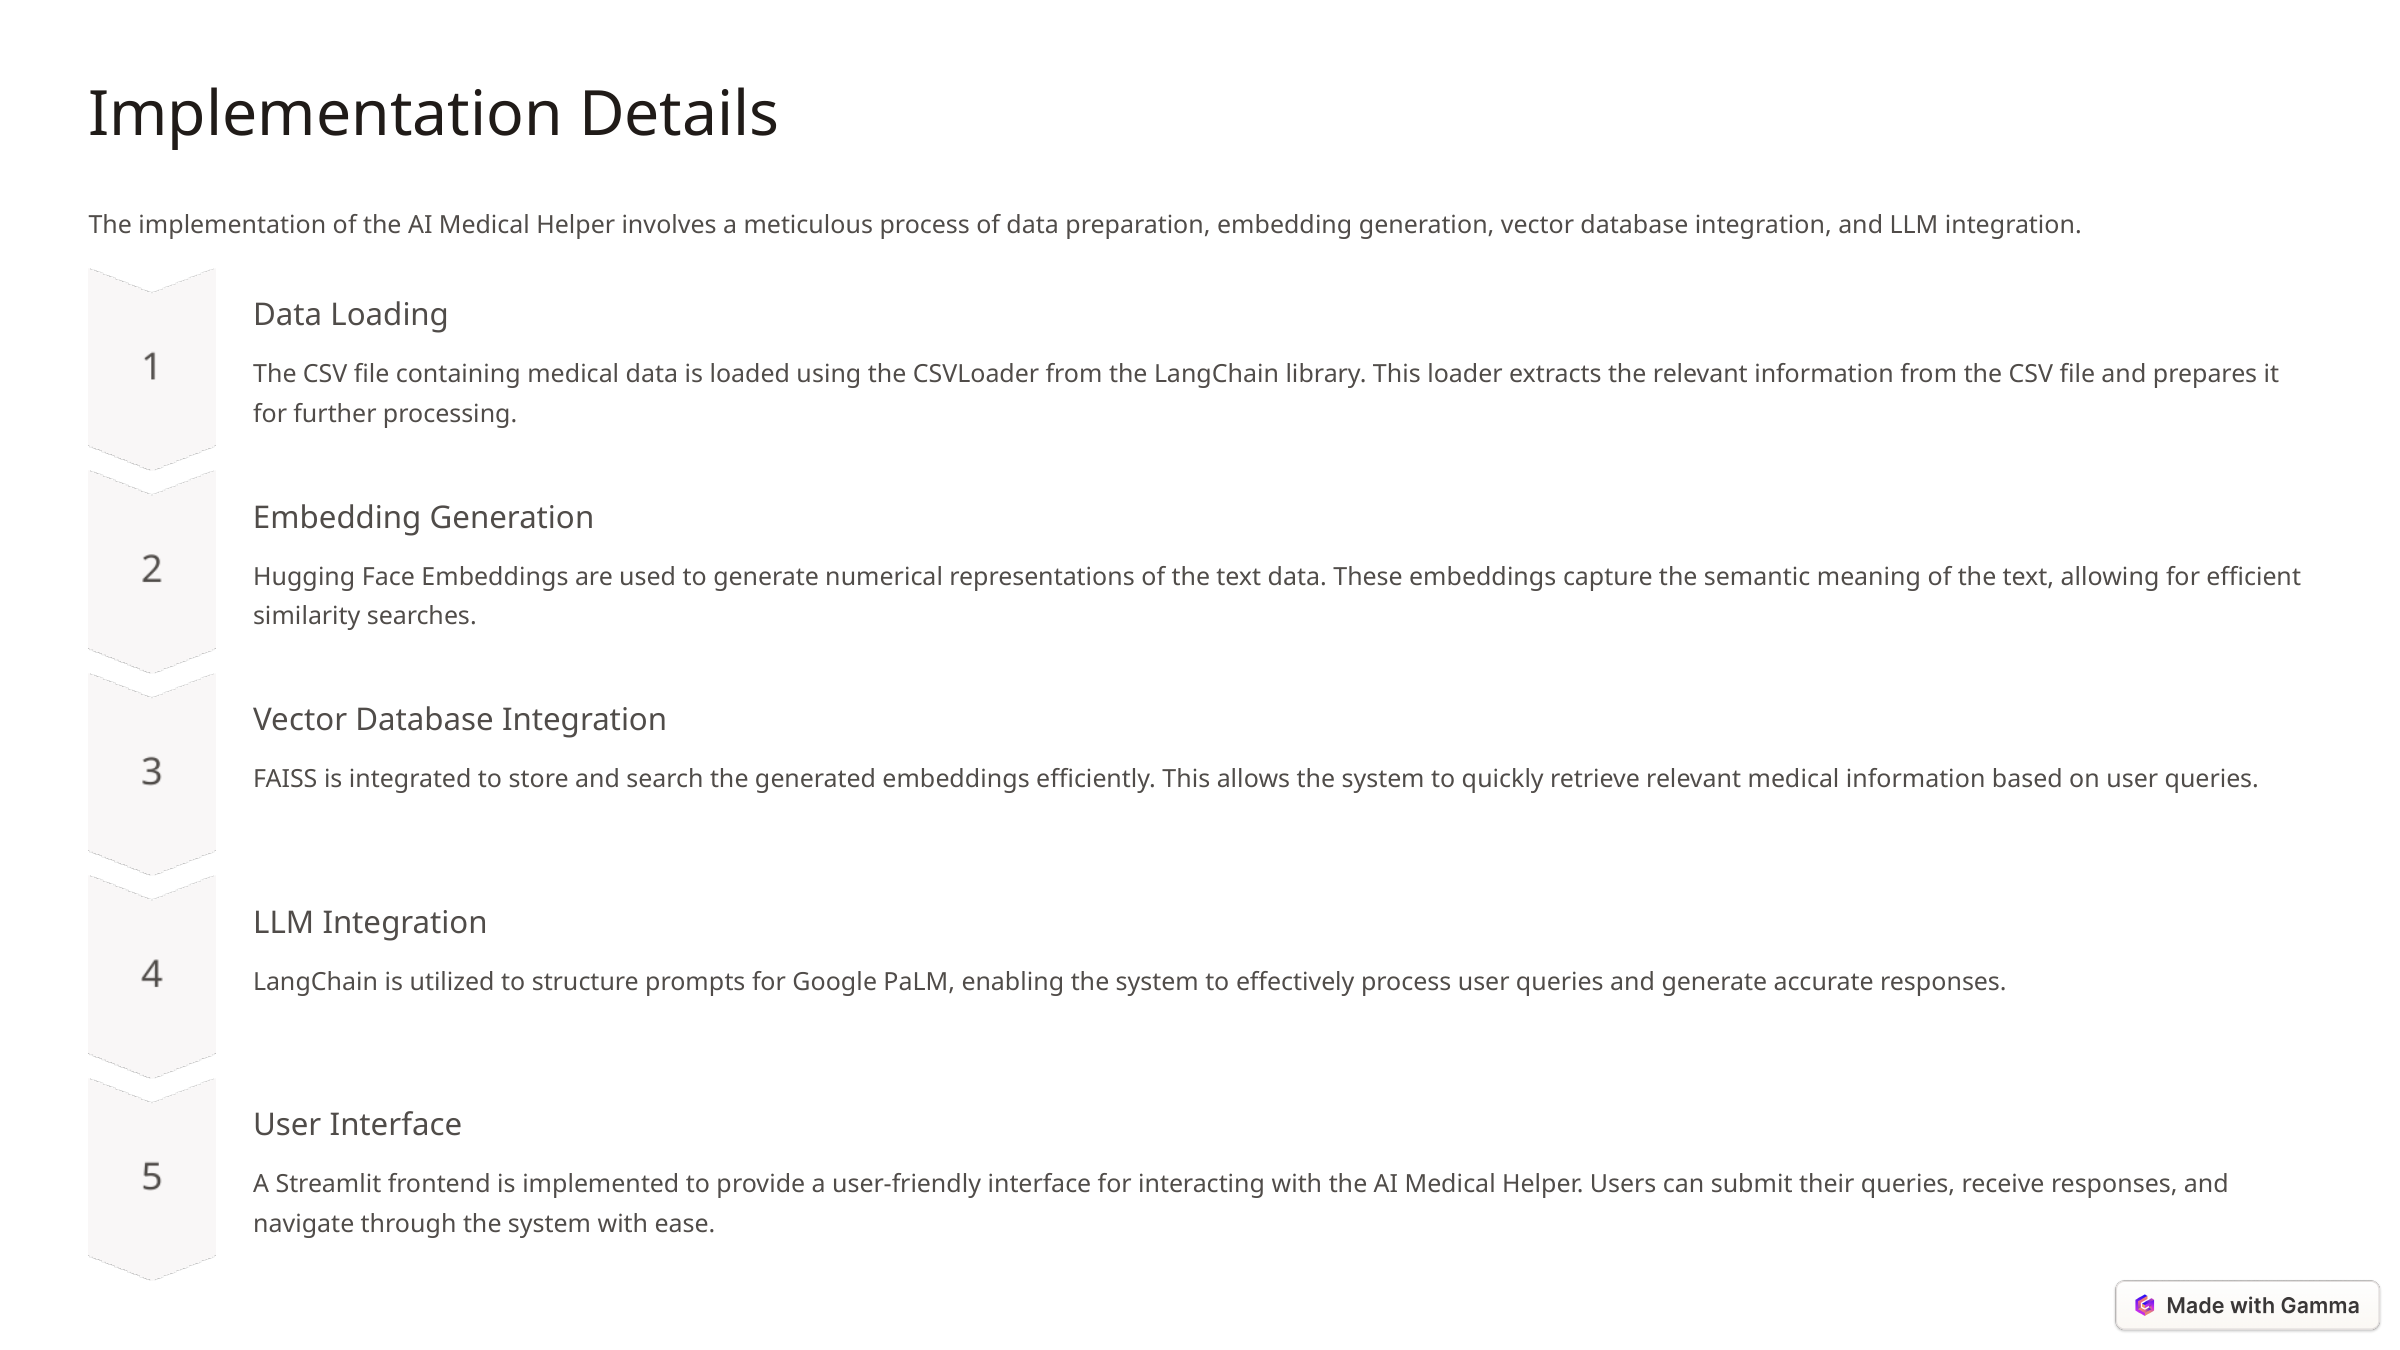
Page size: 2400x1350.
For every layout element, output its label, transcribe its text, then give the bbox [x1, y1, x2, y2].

picture [2106, 1271, 2389, 1339]
text_box The CSV file containing medical data is loaded using the CSVLoader from the LangChain library. This loader extracts the relevant information from the CSV file and prepares it for further processing. [253, 348, 2312, 430]
text_box Vector Database Integration [253, 698, 692, 738]
text_box Hugging Face Embeddings are used to generate numerical representations of the text data. These embeddings capture the semantic meaning of the text, allowing for efficient similarity searches. [253, 550, 2312, 632]
text_box FAISS is integrated to store and search the generated embeddings efficiently. This allows the system to quickly retrieve relevant medical information based on user queries. [253, 753, 2312, 794]
text_box LLM Integration [253, 900, 570, 941]
text_box The implementation of the AI Medical Helper involves a meticulous process of data preparation, embedding generation, vector database integration, and LLM integration. [88, 199, 2312, 240]
text_box Data Loading [253, 293, 570, 334]
text_box Embedding Generation [252, 495, 613, 536]
picture [88, 268, 216, 1281]
text_box A Streamlit frontend is implemented to provide a user-friendly interface for interacting with the AI Medical Helper. Users can submit their queries, receive responses, and navigate through the system with ease. [253, 1158, 2312, 1240]
text_box LangChain is utilized to structure prompts for Google PaLM, enabling the system to effectively process user queries and generate accurate responses. [253, 955, 2312, 997]
text_box User Interface [253, 1103, 570, 1143]
text_box Implementation Details [88, 69, 827, 149]
